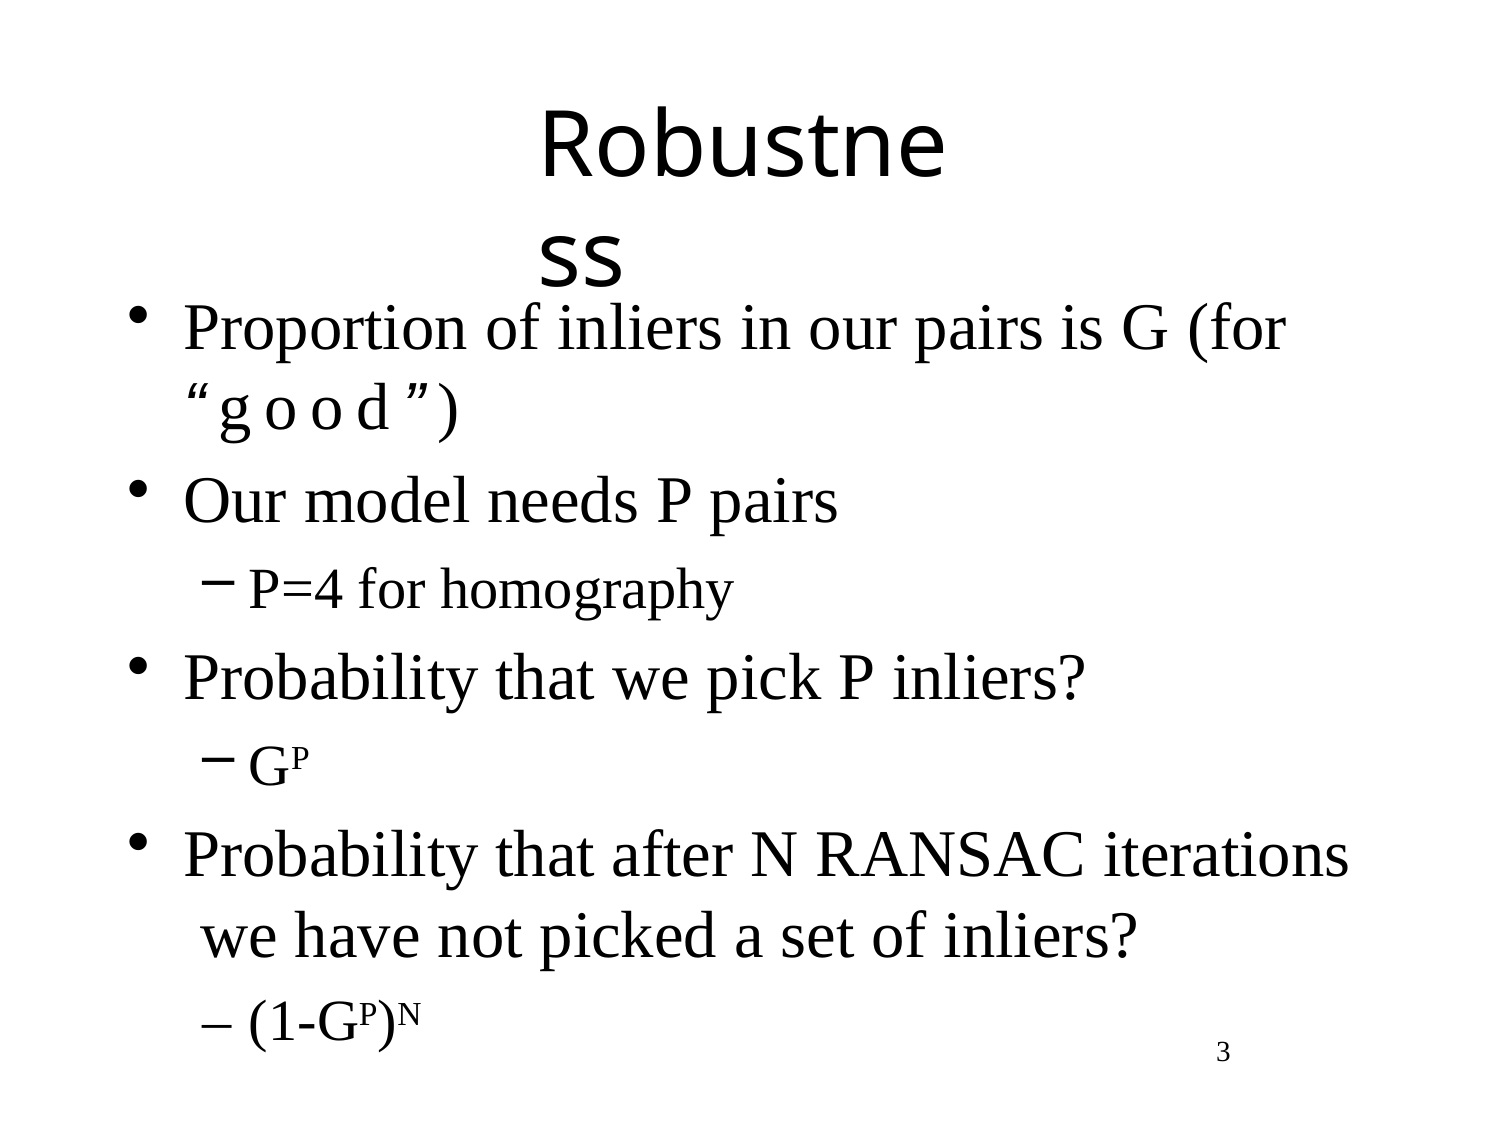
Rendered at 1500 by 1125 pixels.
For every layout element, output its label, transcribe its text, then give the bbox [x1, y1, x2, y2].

text_box Proportion of inliers in our pairs is G (for “good”) Our model needs P pairs P=4 for homography Probability that we pick P inliers? GP Probability that after N RANSAC iterations we have not picked a set of inliers? – (1-GP)N [125, 281, 1354, 1053]
text_box 3 [1213, 1030, 1248, 1068]
title Robustness [535, 82, 958, 281]
